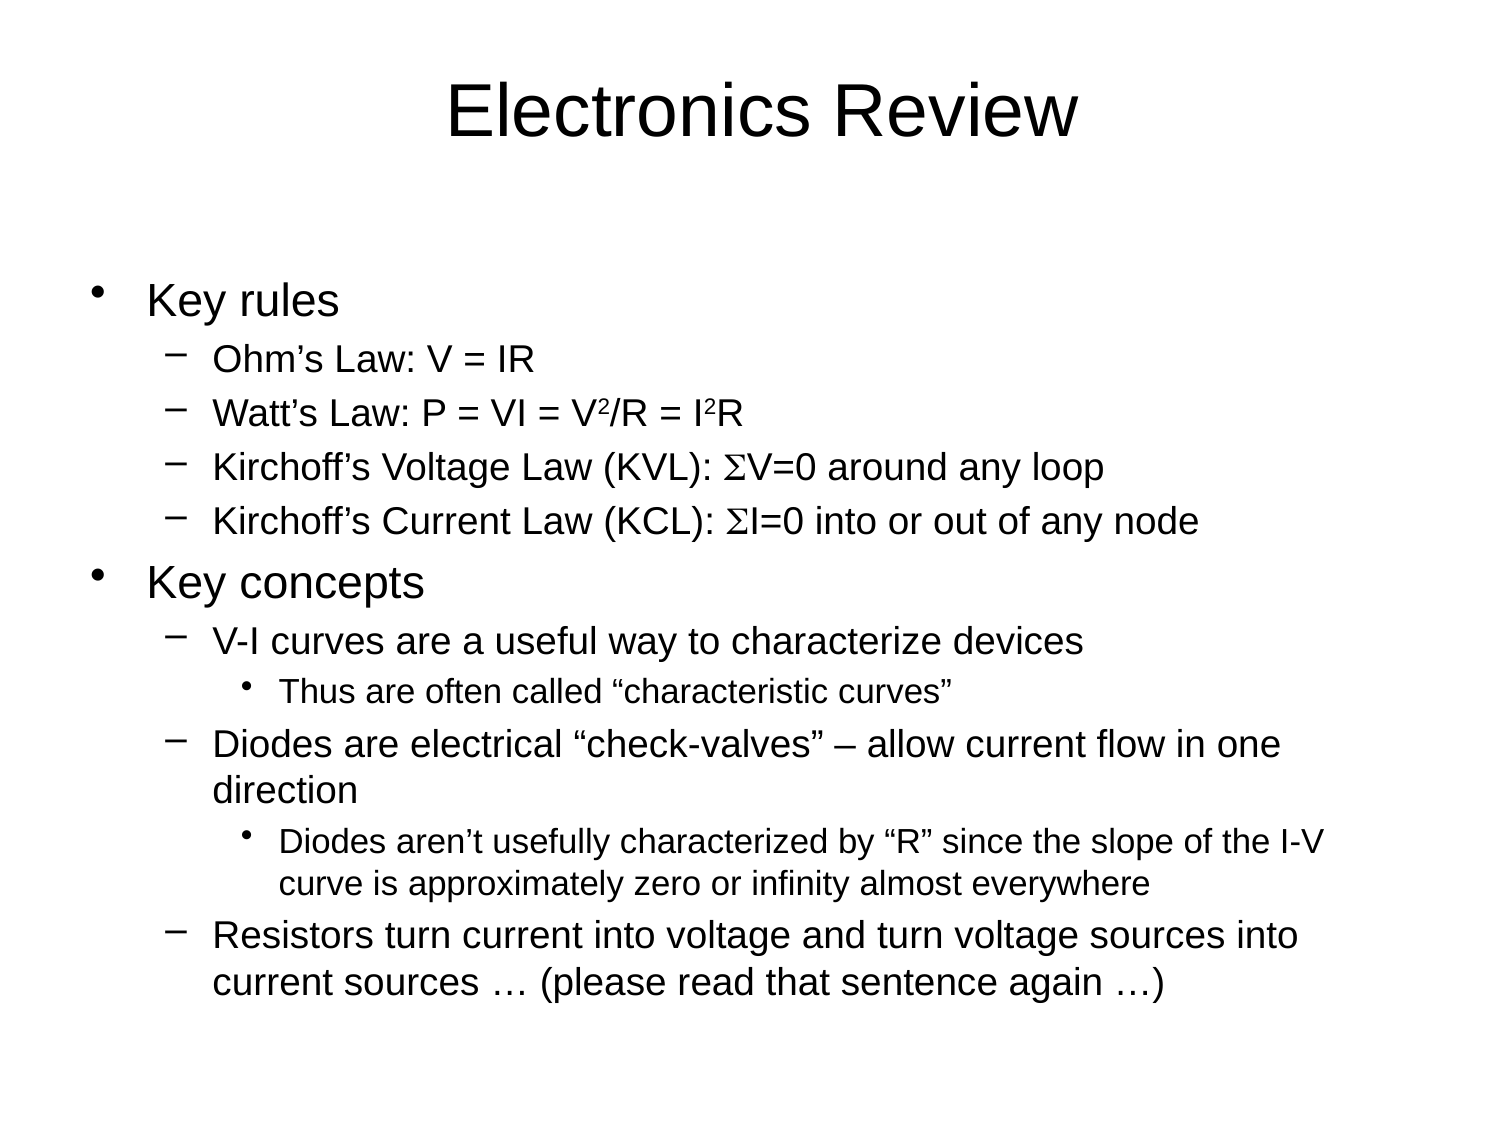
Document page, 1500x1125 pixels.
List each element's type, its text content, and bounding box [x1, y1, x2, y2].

list Key rules Ohm’s Law: V = IR Watt’s Law: P = VI = V2/R = I2R Kirchoff’s Voltage Law (KVL): SV=0 around any loop Kirchoff’s Current Law (KCL): SI=0 into or out of any node Key concepts V-I curves are a useful way to characterize devices Thus are often called “characteristic curves” Diodes are electrical “check-valves” – allow current flow in one direction Diodes aren’t usefully characterized by “R” since the slope of the I-V curve is approximately zero or infinity almost everywhere Resistors turn current into voltage and turn voltage sources into current sources … (please read that sentence again …) [75, 262, 1425, 1013]
title Electronics Review [125, 12, 1400, 200]
